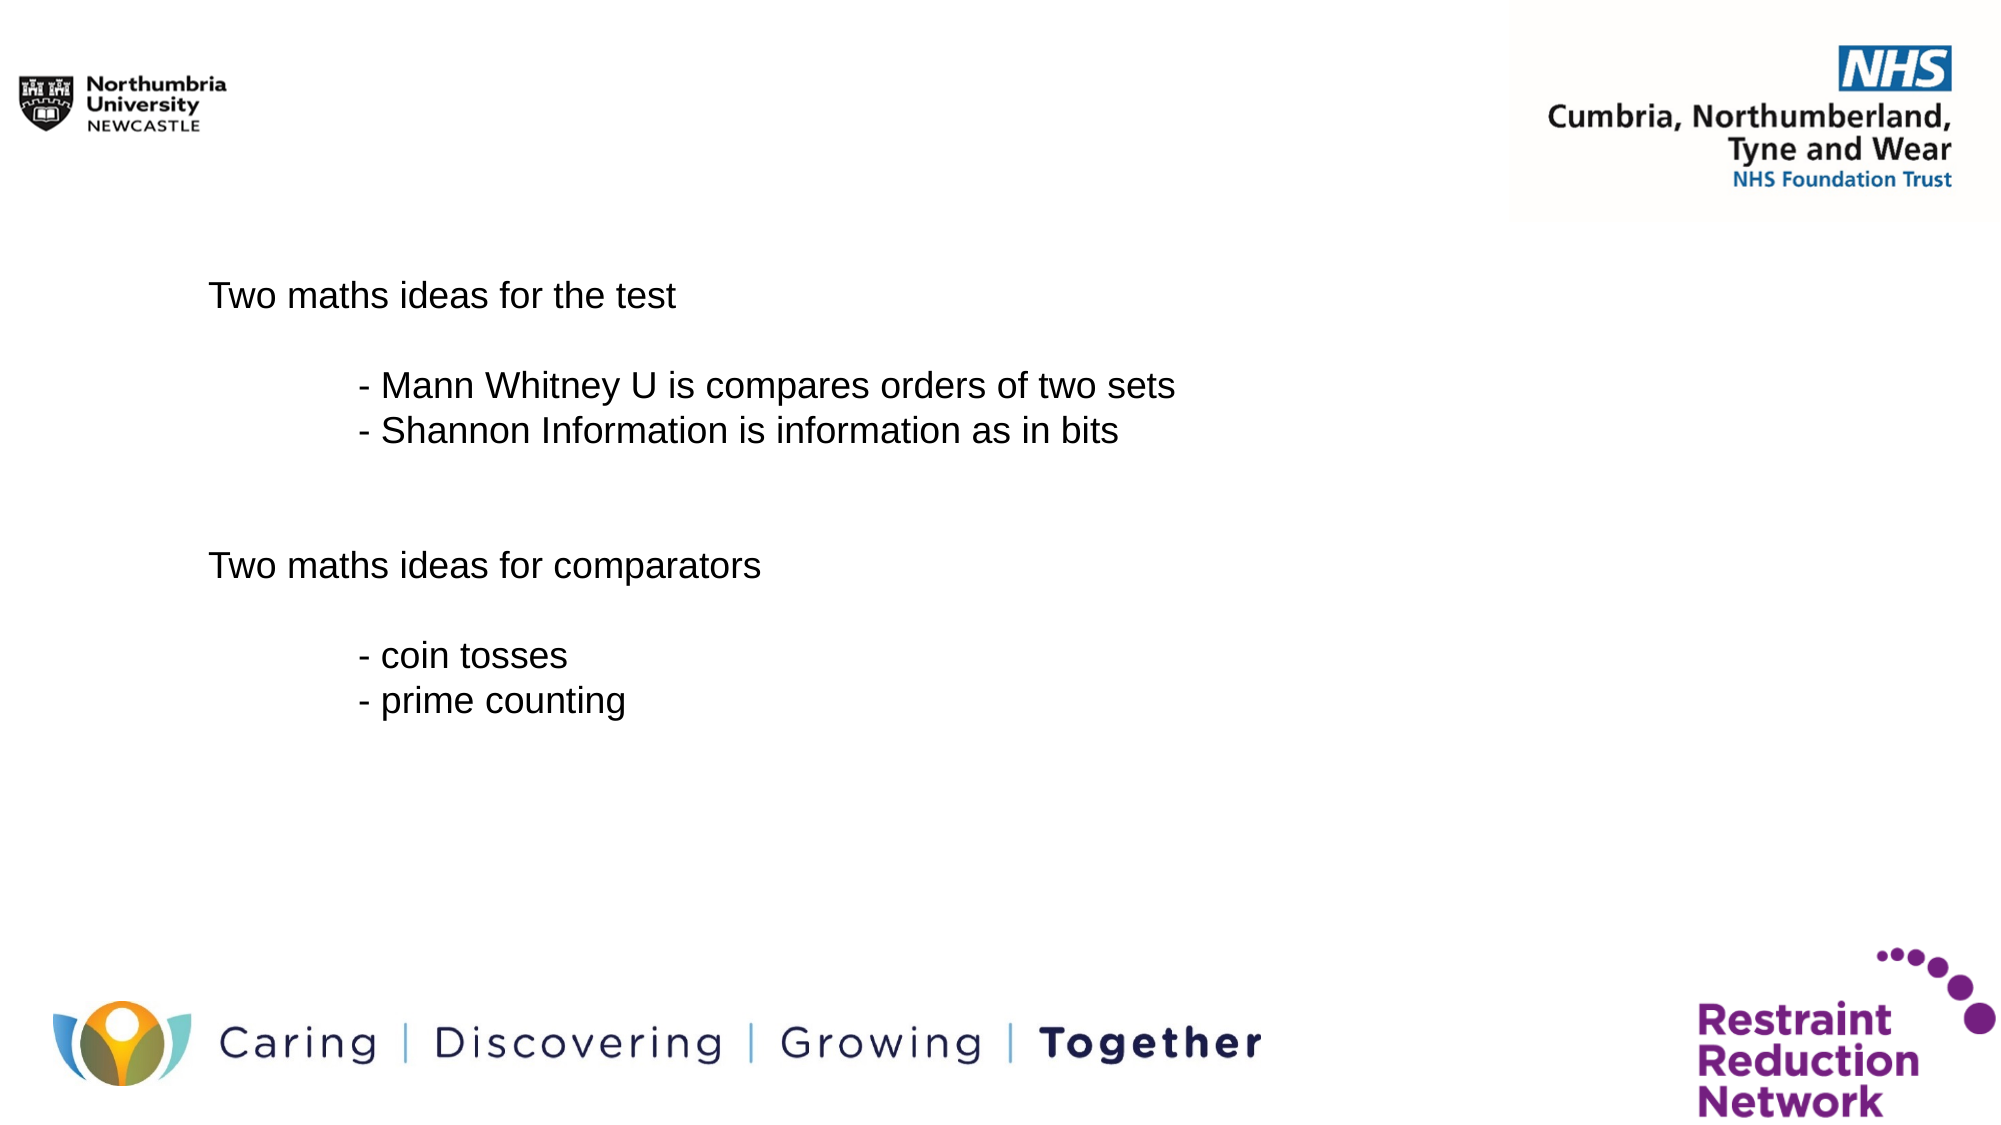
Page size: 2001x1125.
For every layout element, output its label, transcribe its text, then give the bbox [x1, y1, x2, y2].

picture [1687, 939, 2000, 1125]
picture [0, 0, 247, 209]
text_box Two maths ideas for the test - Mann Whitney U is compares orders of two sets - Shannon Information is information as in bits Two maths ideas for comparators - coin tosses - prime counting [200, 263, 2000, 729]
picture [52, 1001, 1262, 1086]
picture [1509, 0, 2000, 223]
